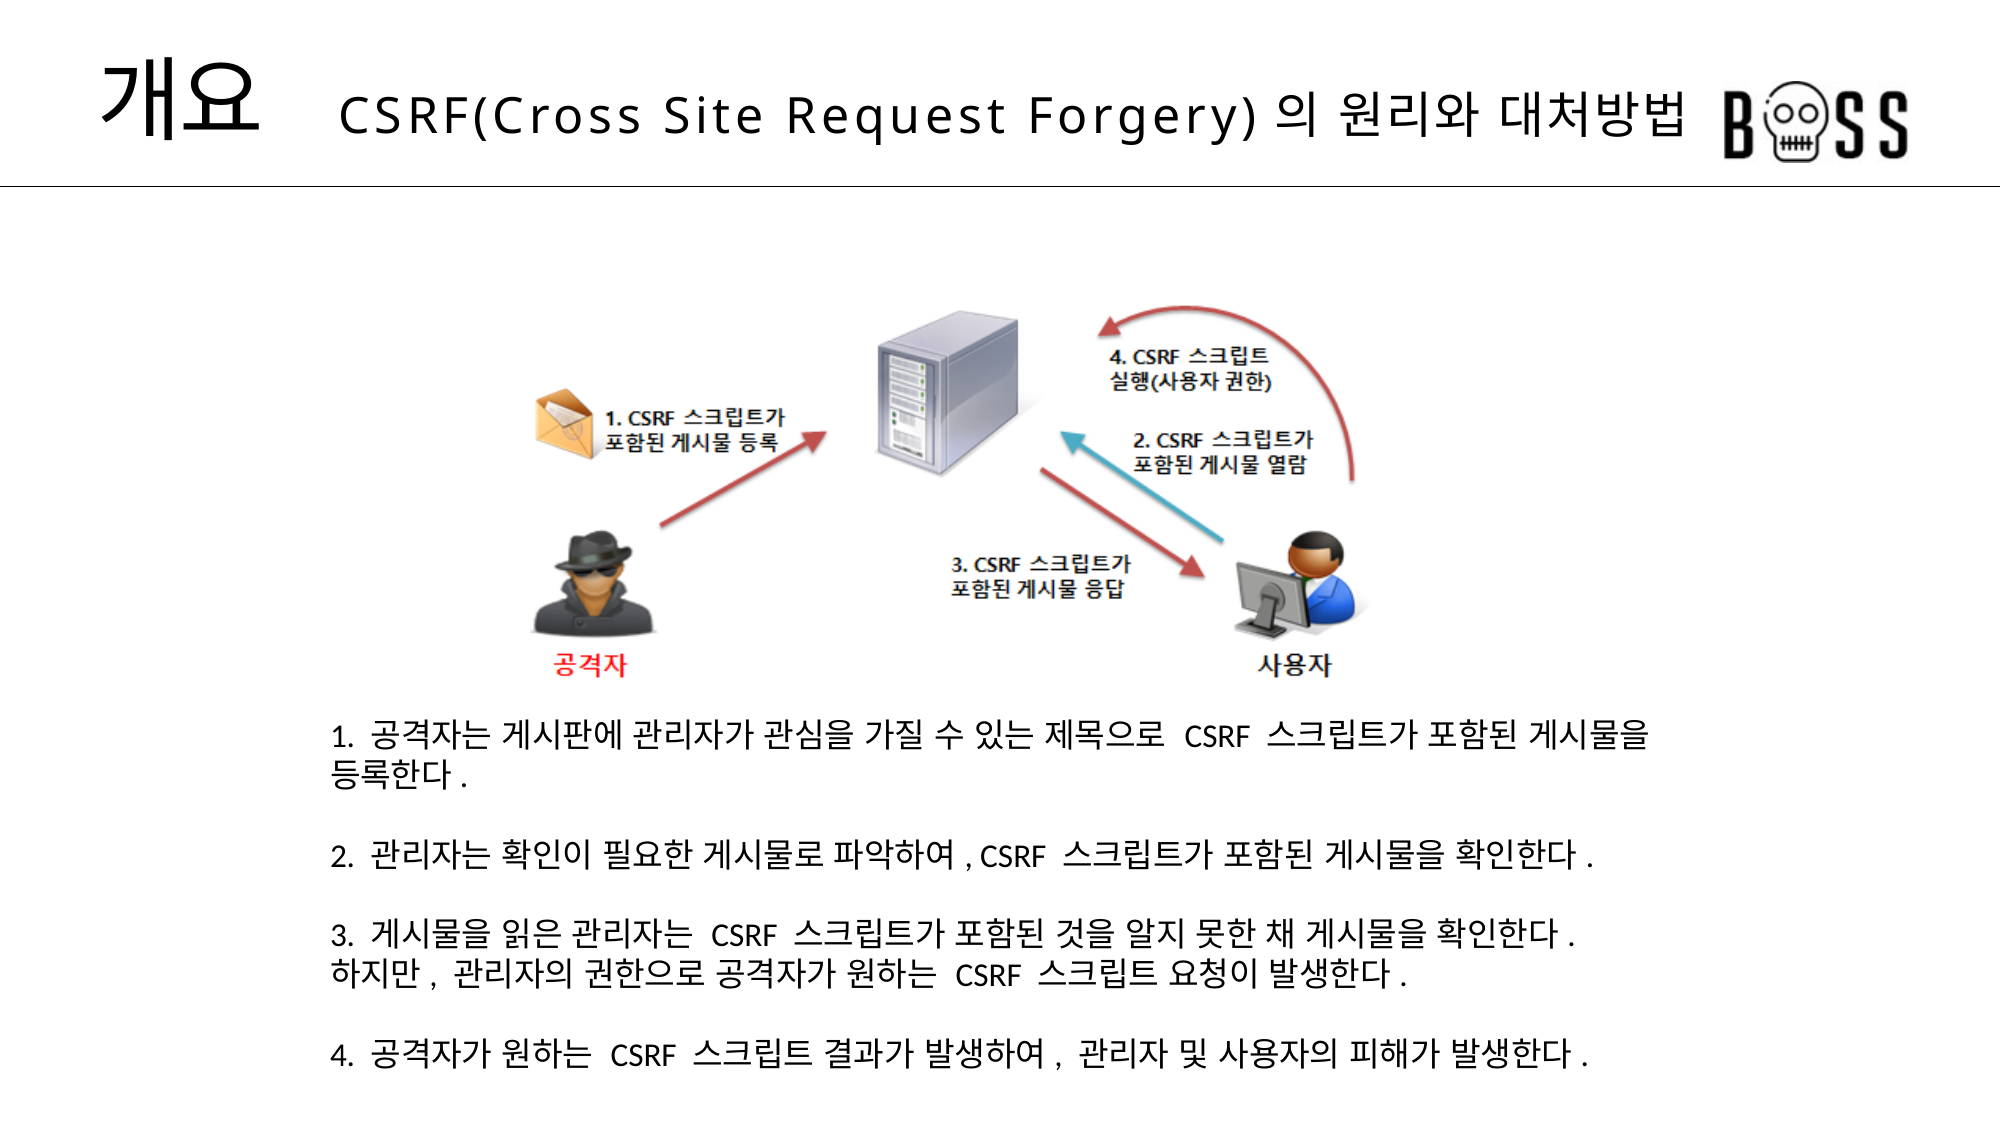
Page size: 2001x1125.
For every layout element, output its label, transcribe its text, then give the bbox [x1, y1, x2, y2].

picture [1800, 81, 1909, 163]
text_box 1. 공격자는 게시판에 관리자가 관심을 가질 수 있는 제목으로 CSRF 스크립트가 포함된 게시물을 등록한다. 2. 관리자는 확인이 필요한 게시물로 파악하여, CSRF 스크립트가 포함된 게시물을 확인한다. 3. 게시물을 읽은 관리자는 CSRF 스크립트가 포함된 것을 알지 못한 채 게시물을 확인한다. 하지만, 관리자의 권한으로 공격자가 원하는 CSRF 스크립트 요청이 발생한다. 4. 공격자가 원하는 CSRF 스크립트 결과가 발생하여, 관리자 및 사용자의 피해가 발생한다. [315, 706, 1685, 1081]
picture [504, 262, 1391, 707]
title 개요 CSRF(Cross Site Request Forgery)의 원리와 대처방법 [95, 39, 1800, 230]
